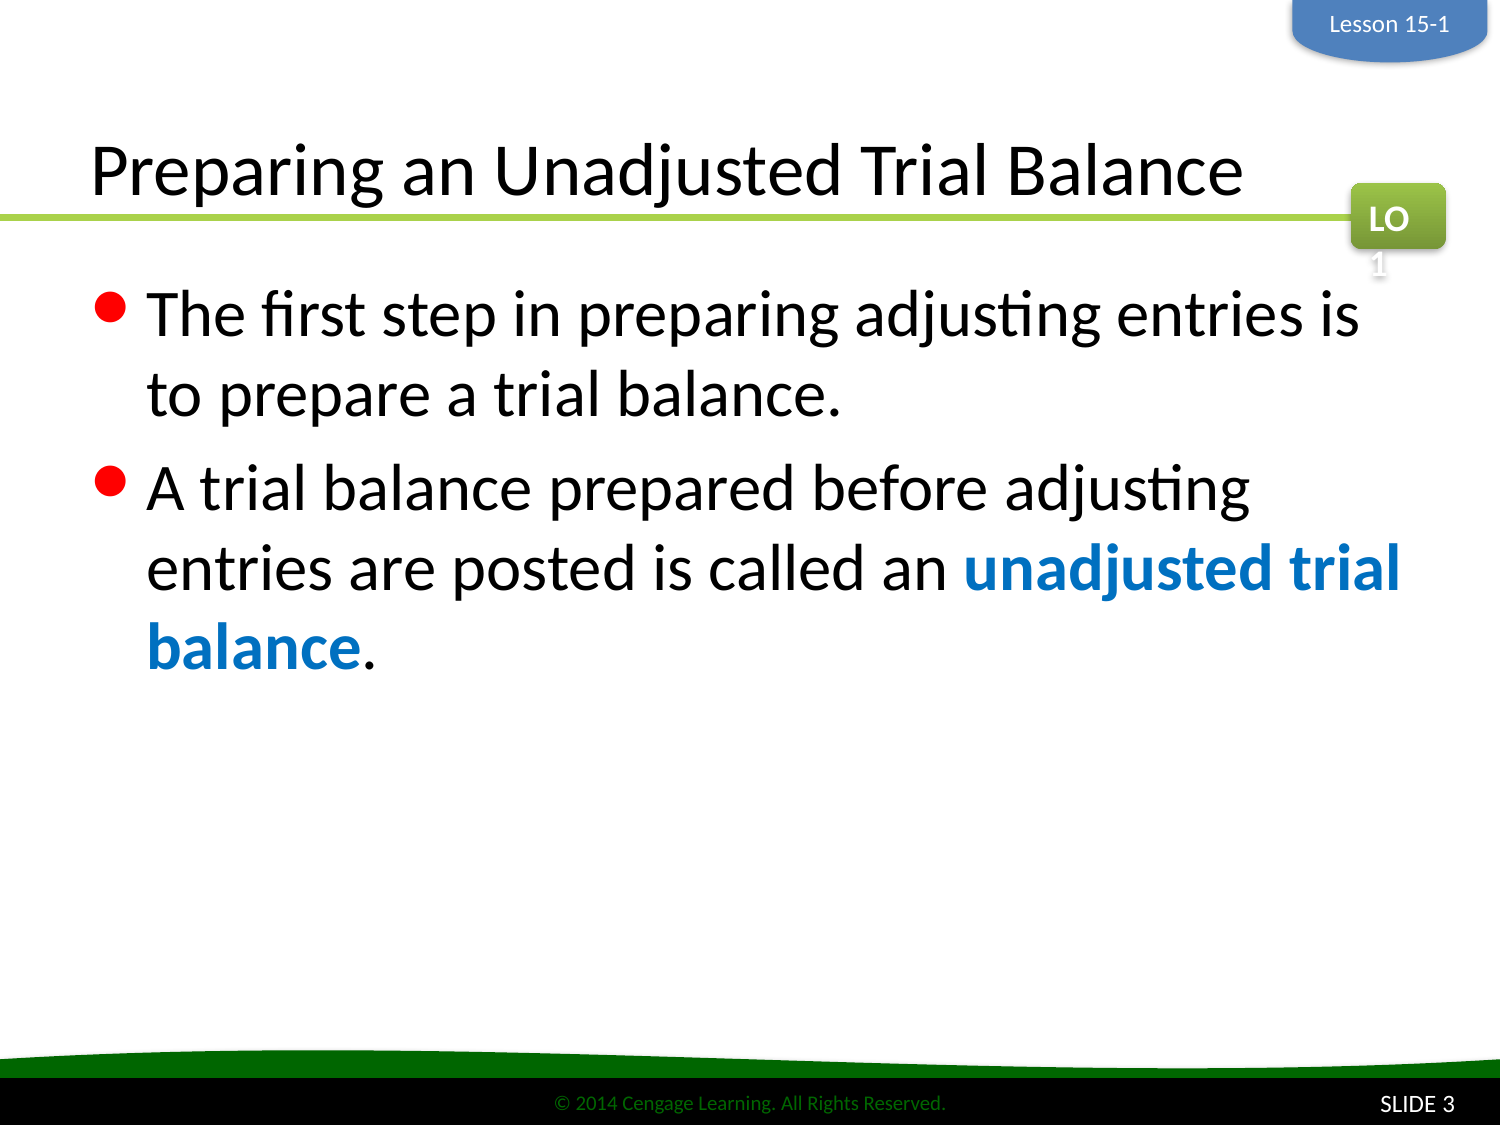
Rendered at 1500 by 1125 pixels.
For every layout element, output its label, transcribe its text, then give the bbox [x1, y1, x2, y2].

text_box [1292, 0, 1488, 63]
text_box LO1 [1350, 183, 1446, 250]
slide_number SLIDE 3 [1170, 1080, 1470, 1125]
title Preparing an Unadjusted Trial Balance [75, 29, 1350, 218]
list The first step in preparing adjusting entries is to prepare a trial balance. A trial balance prepared before adjusting entries are posted is called an unadjusted trial balance. [75, 262, 1425, 1005]
